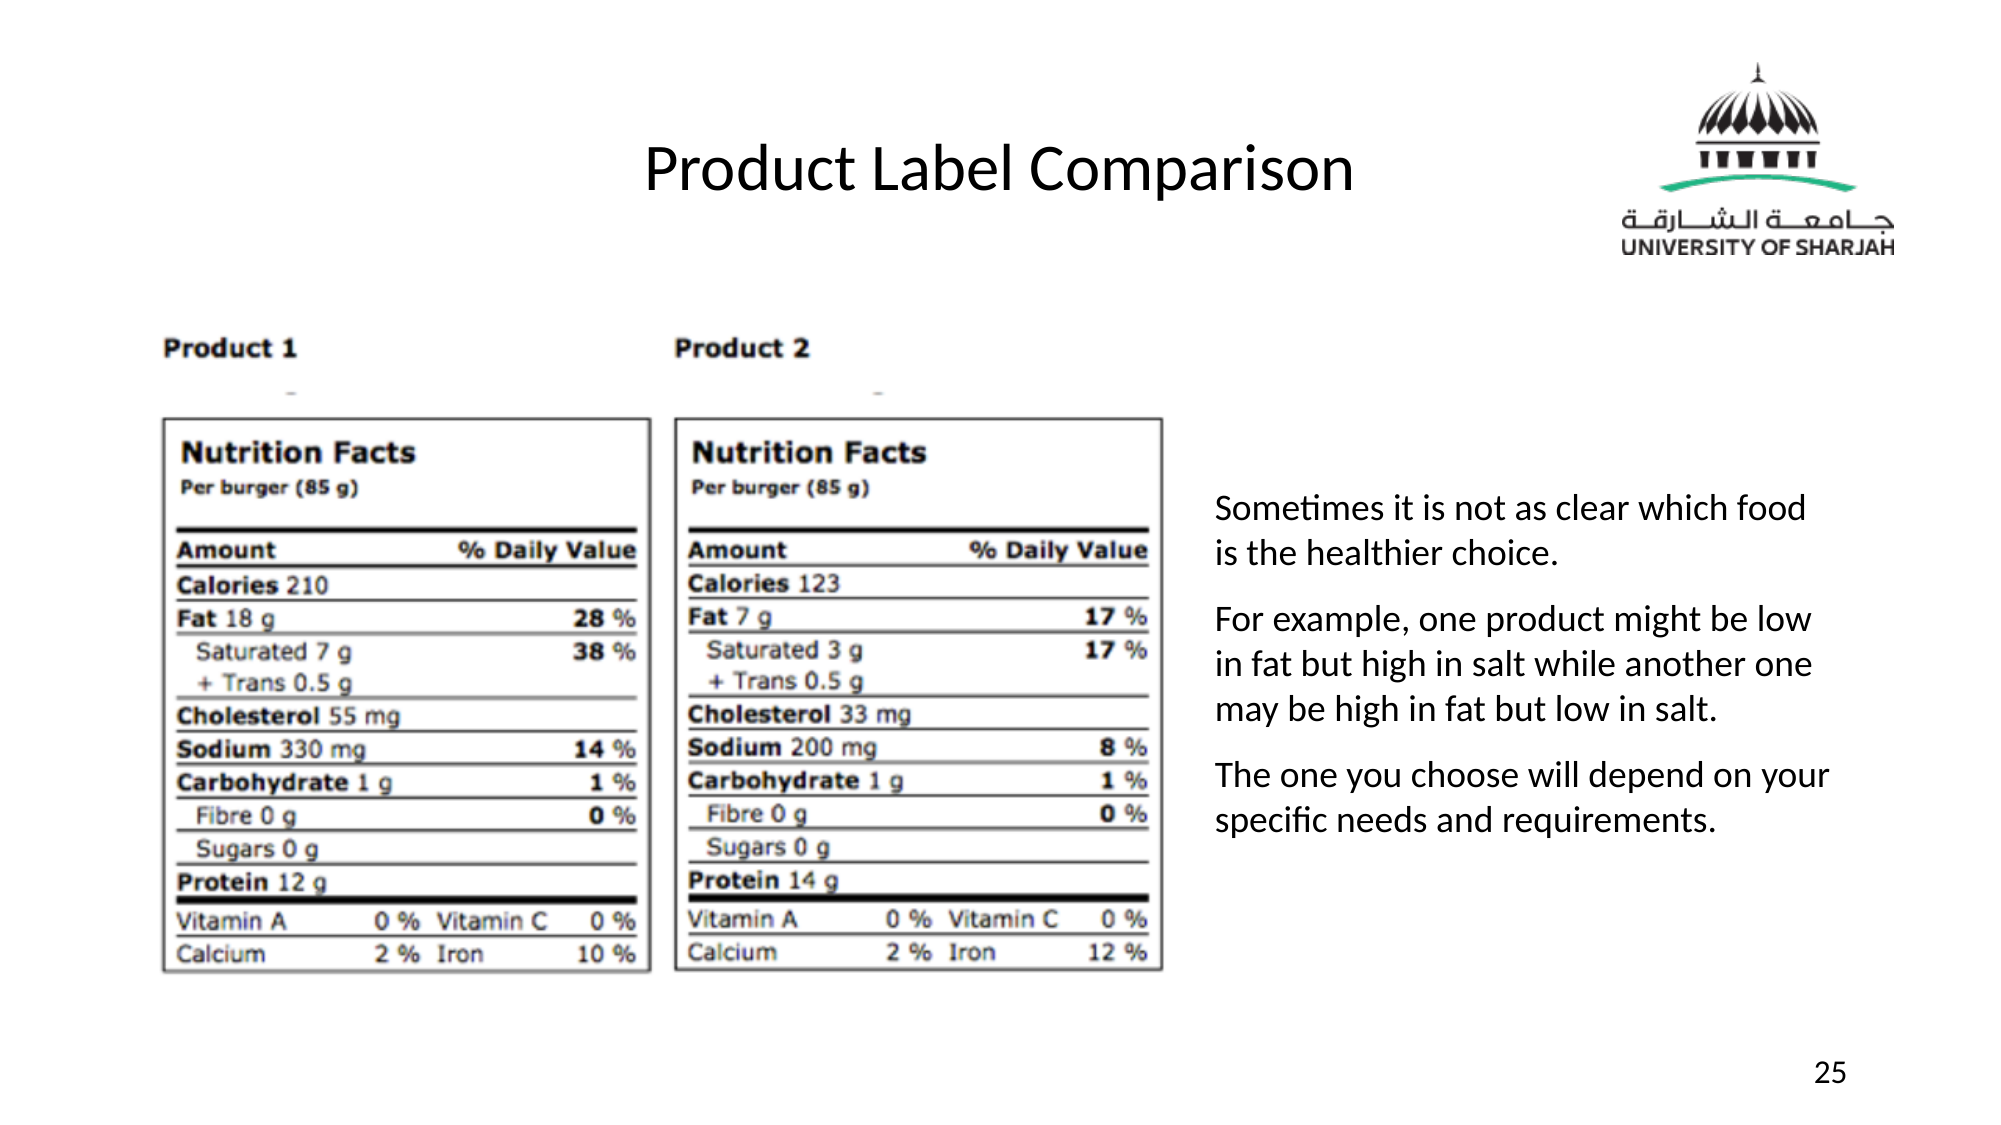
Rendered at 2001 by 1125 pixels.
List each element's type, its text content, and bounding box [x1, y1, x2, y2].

picture [152, 333, 663, 991]
picture [1681, 62, 1894, 255]
picture [664, 333, 1176, 991]
title Product Label Comparison [319, 59, 1681, 278]
list Sometimes it is not as clear which food is the healthier choice. For example, one product might be low in fat but high in salt while another one may be high in fat but low in salt. The one you choose will depend on your specific needs and requirements. [1199, 324, 1848, 1000]
slide_number ‹#› [1412, 1042, 1863, 1103]
